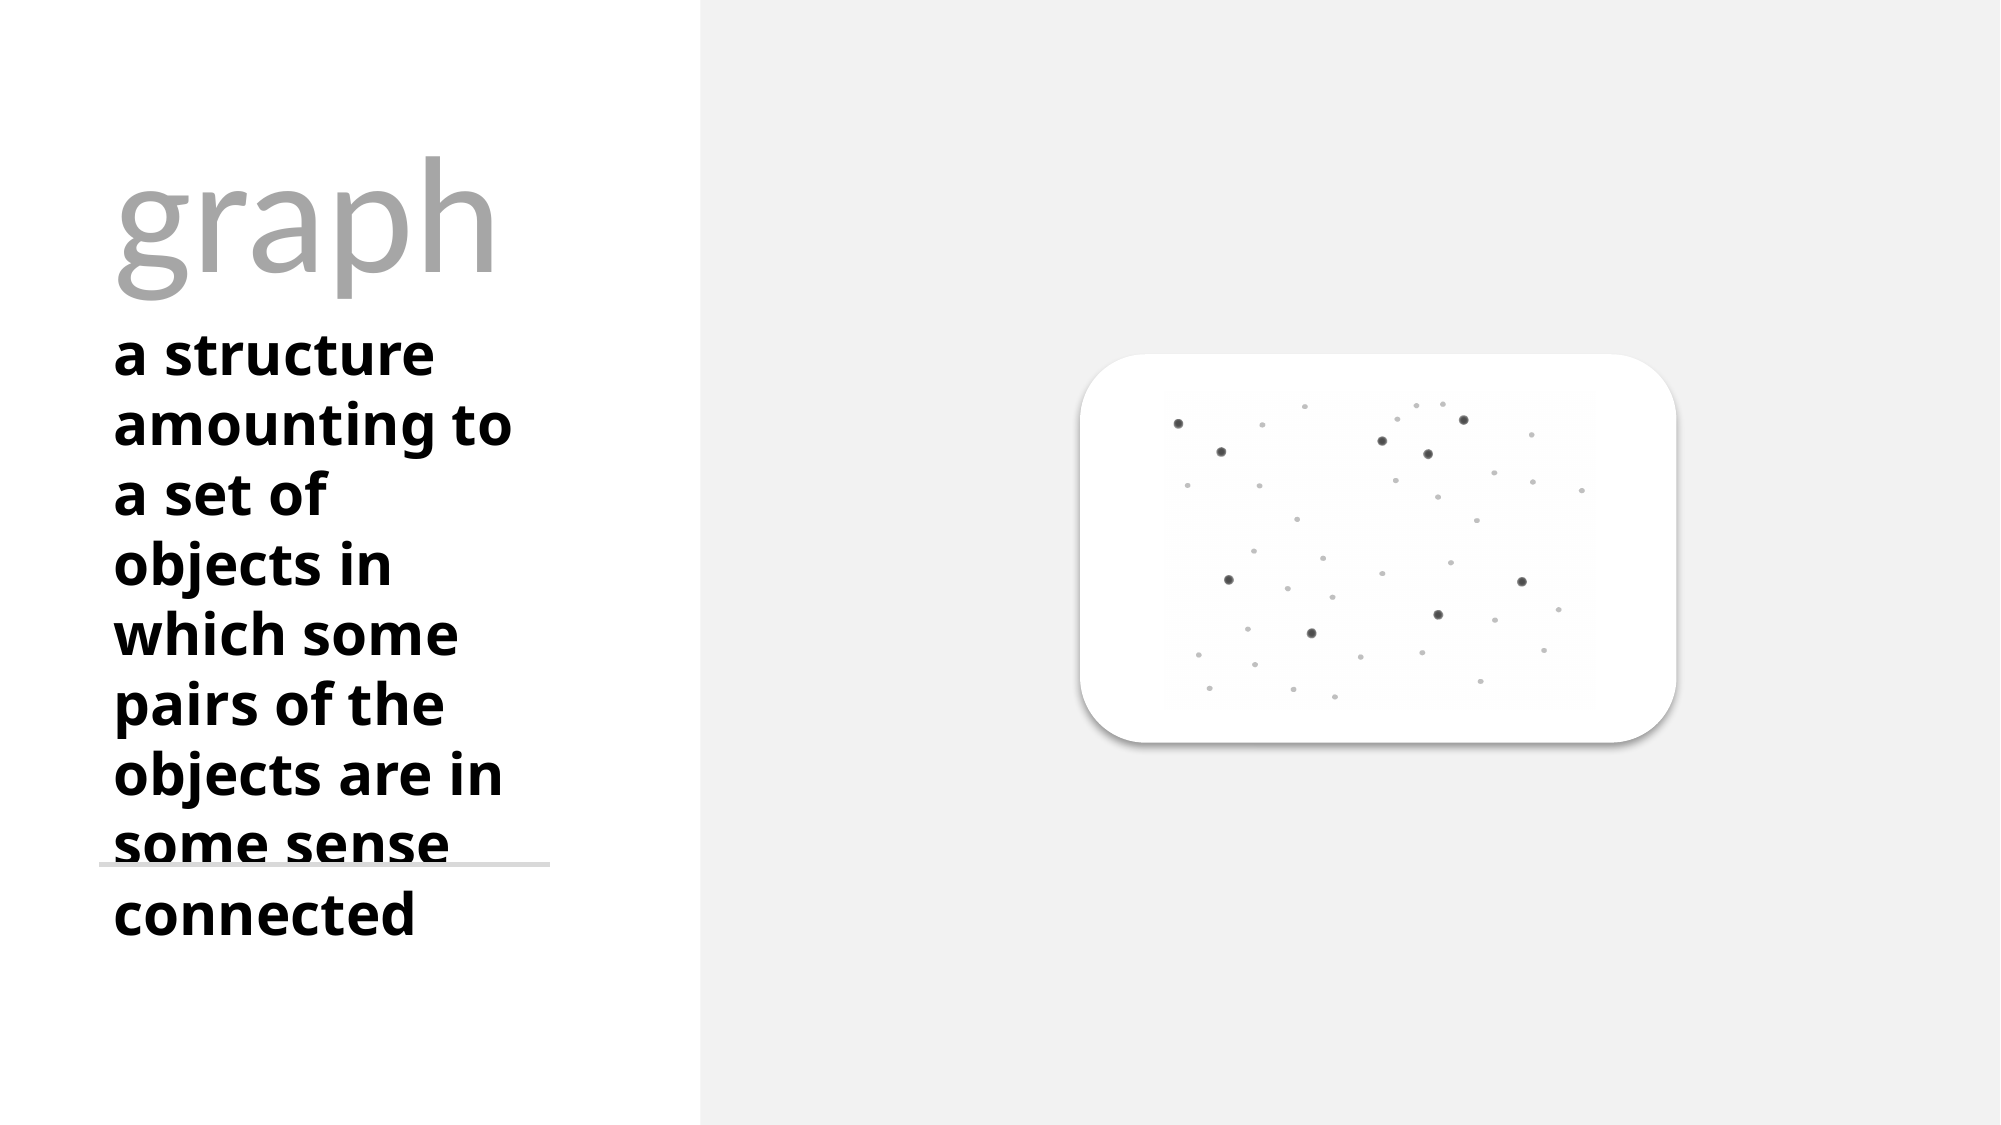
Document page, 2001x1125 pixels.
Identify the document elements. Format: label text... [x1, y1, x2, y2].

text_box [1080, 354, 1677, 743]
text_box a structure amounting to a set of objects in which some pairs of the objects are in some sense connected [98, 865, 551, 1045]
text_box graph [98, 98, 699, 314]
picture [1164, 391, 1596, 710]
text_box [699, 0, 2000, 1125]
text_box a structure amounting to a set of objects in which some pairs of the objects are in some sense connected [98, 314, 551, 864]
text_box [0, 0, 699, 1125]
